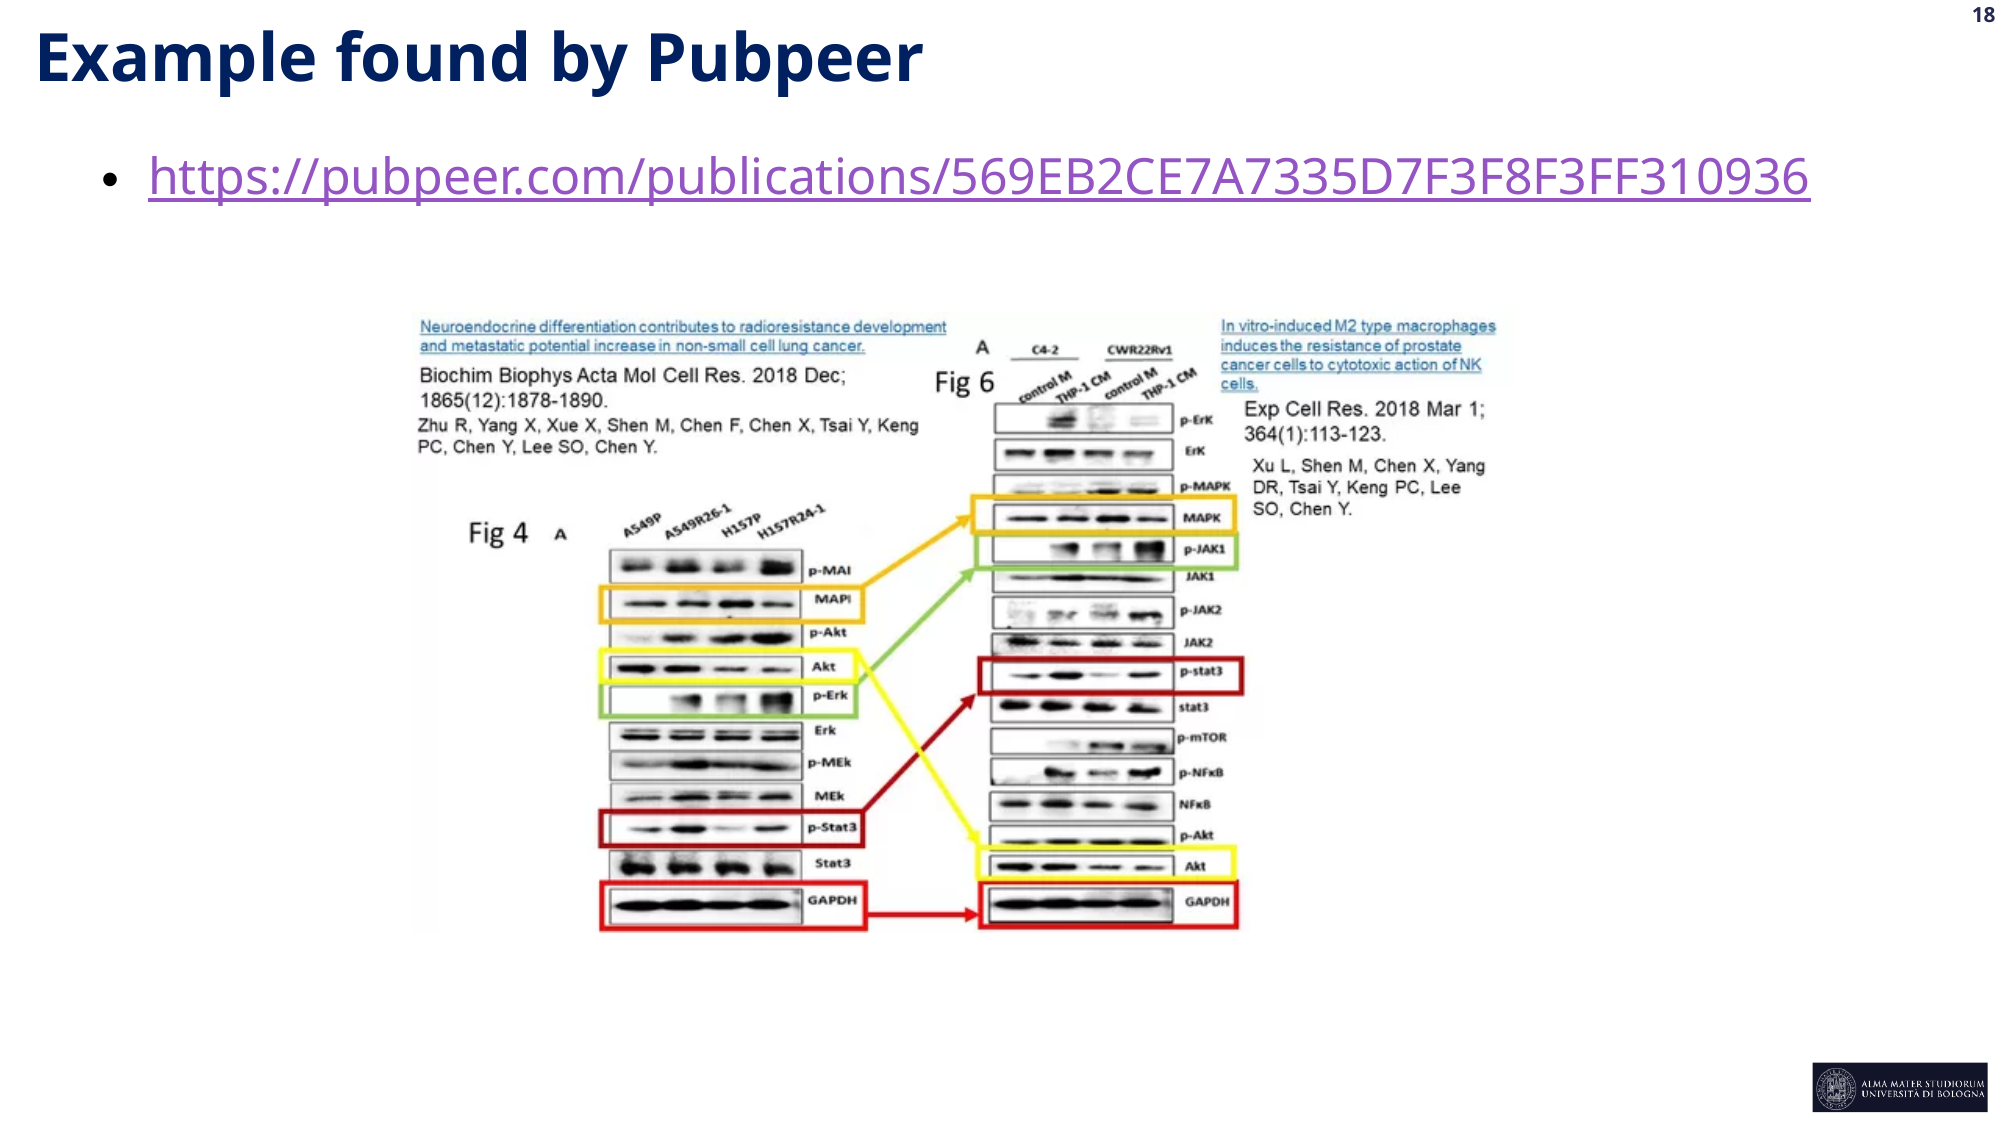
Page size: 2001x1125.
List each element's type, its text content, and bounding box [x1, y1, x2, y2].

list https://pubpeer.com/publications/569EB2CE7A7335D7F3F8F3FF310936 [86, 137, 1930, 232]
picture [1812, 1062, 1988, 1113]
picture [412, 312, 1515, 933]
list Example found by Pubpeer [19, 7, 1930, 102]
